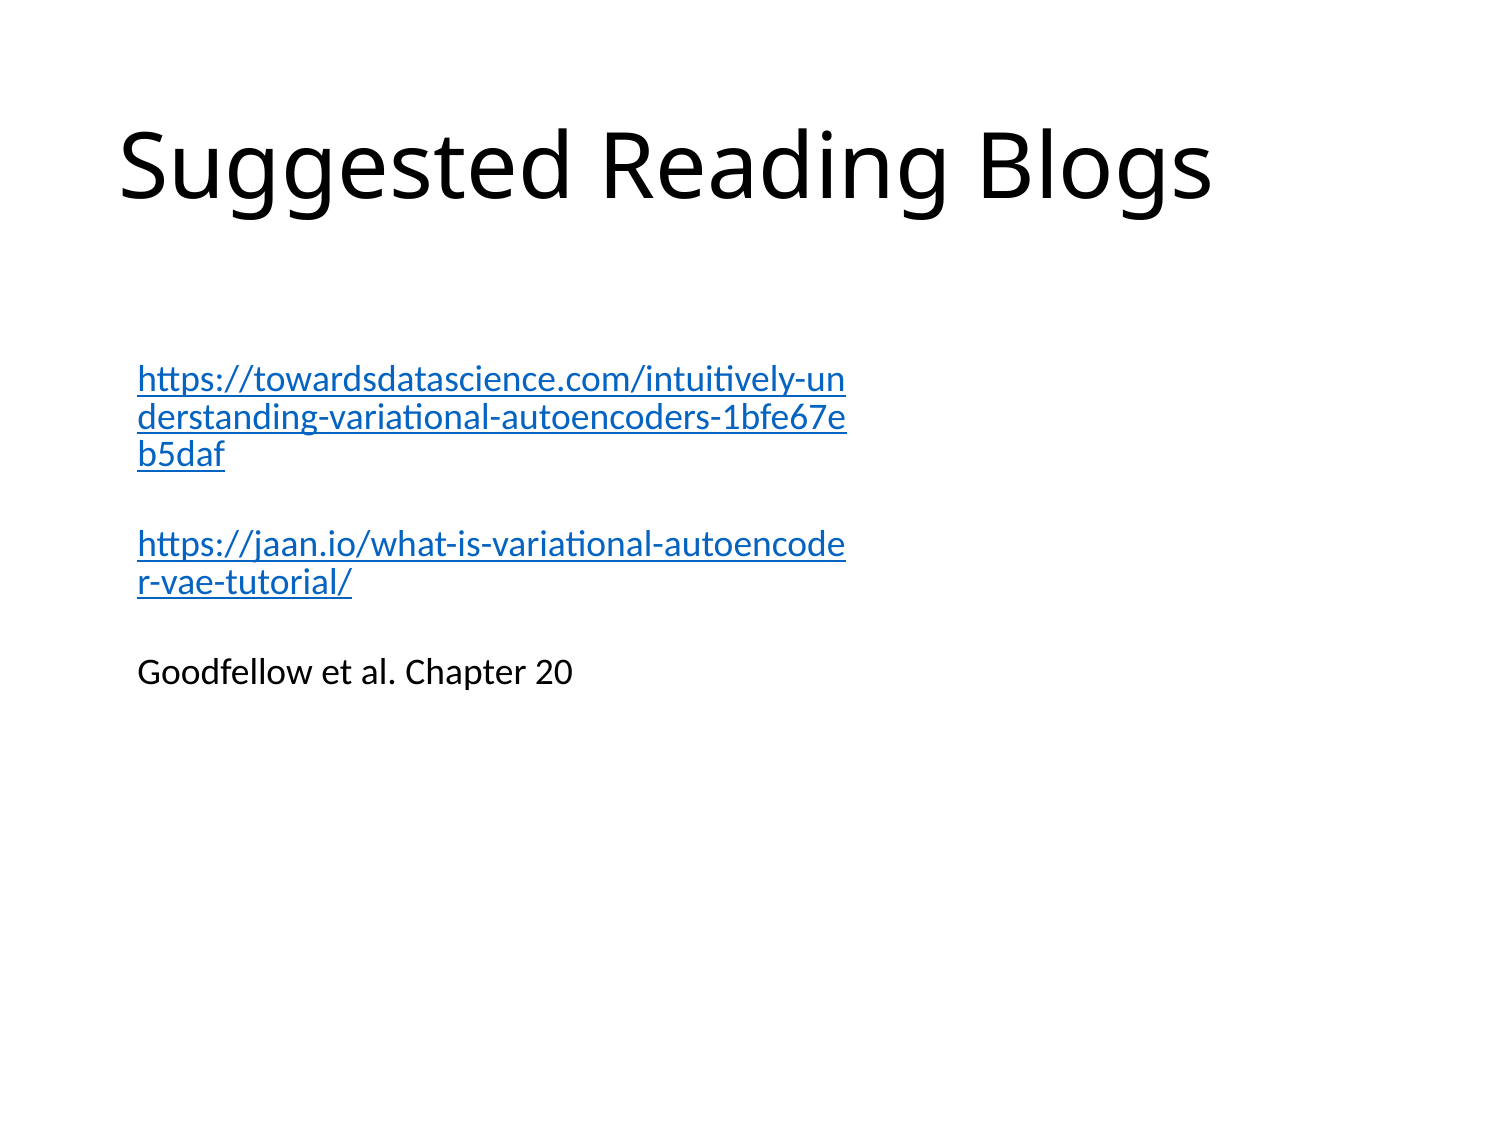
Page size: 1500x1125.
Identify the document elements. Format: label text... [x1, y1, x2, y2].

title Suggested Reading Blogs [103, 59, 1397, 278]
text_box https://towardsdatascience.com/intuitively-understanding-variational-autoencoders-1bfe67eb5daf https://jaan.io/what-is-variational-autoencoder-vae-tutorial/ Goodfellow et al. Chapter 20 [122, 301, 873, 632]
